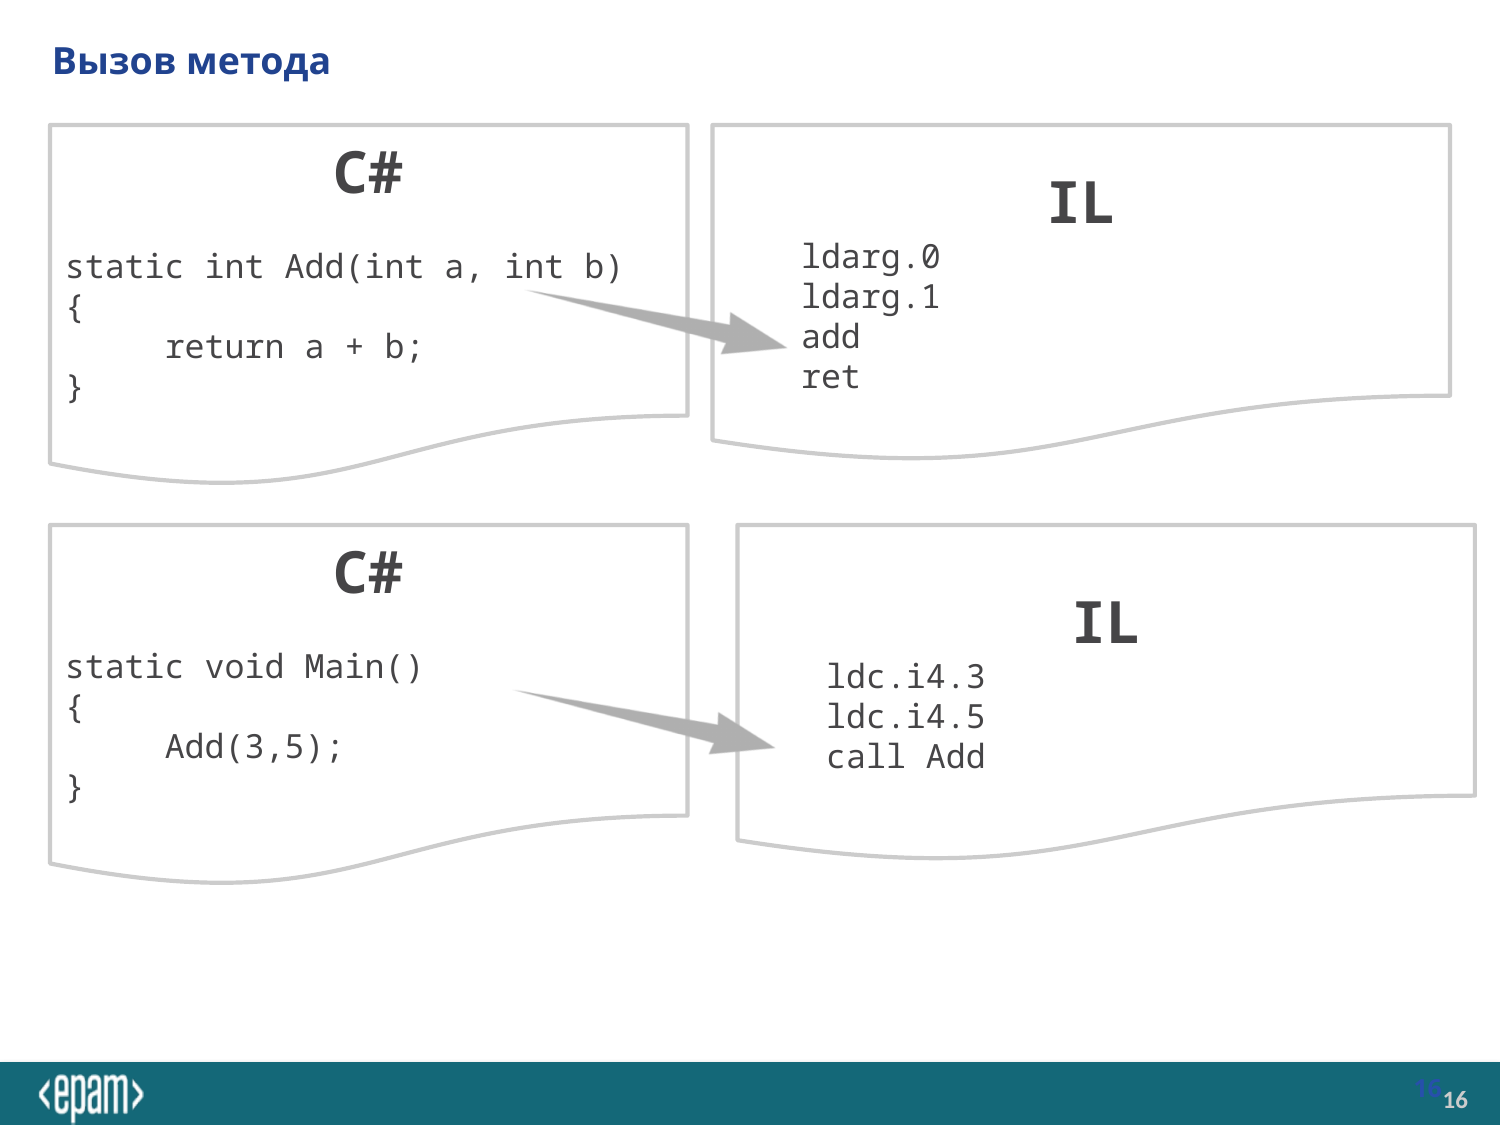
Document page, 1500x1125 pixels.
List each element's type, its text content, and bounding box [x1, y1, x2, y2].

picture [501, 691, 781, 743]
title Вызов метода [37, 29, 1469, 90]
picture [38, 1074, 144, 1125]
text_box IL ldarg.0 ldarg.1 add ret [710, 122, 1453, 461]
picture [514, 291, 793, 343]
text_box C# static int Add(int a, int b) { return a + b; } [47, 122, 690, 485]
text_box C# static void Main() { Add(3,5); } [47, 522, 690, 885]
text_box IL ldc.i4.3 ldc.i4.5 call Add [735, 522, 1477, 861]
